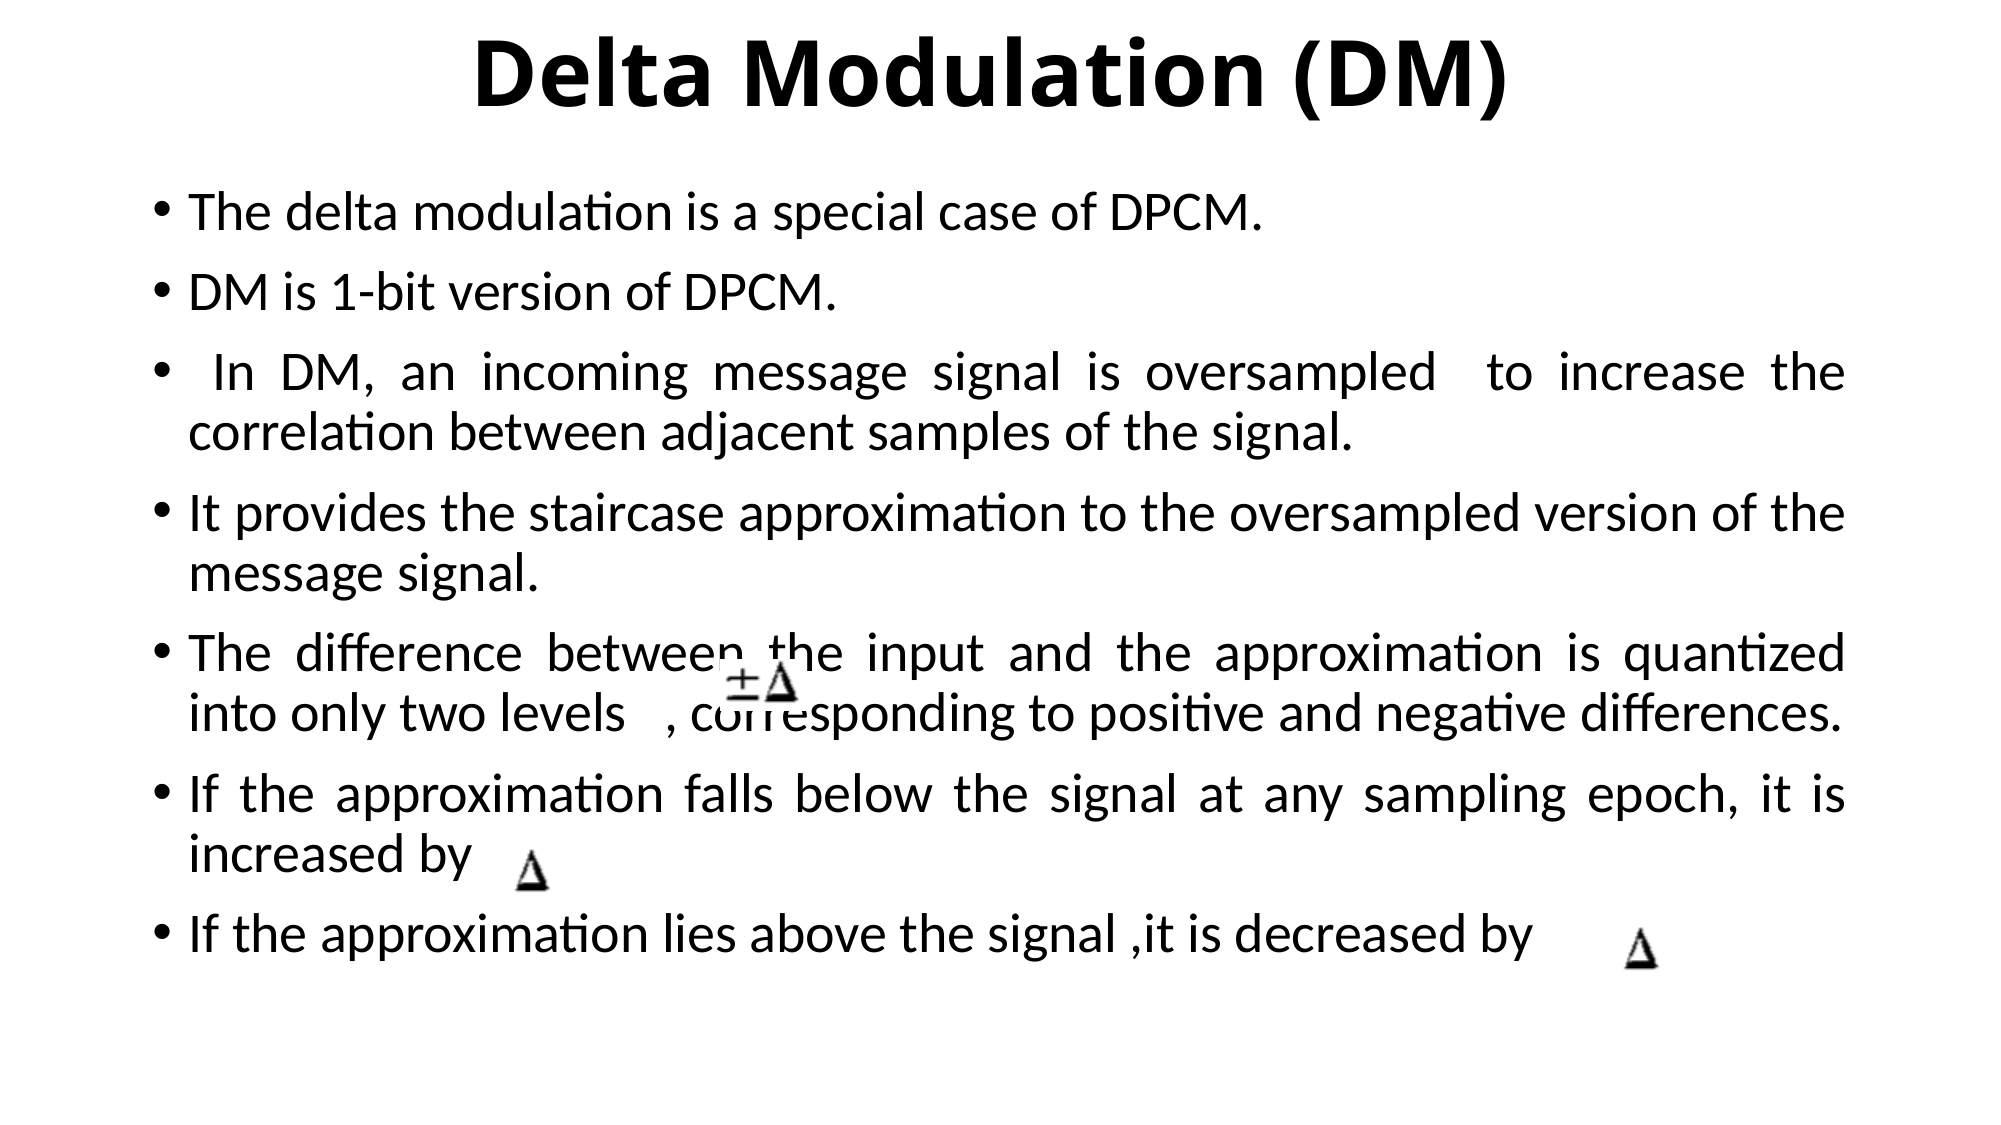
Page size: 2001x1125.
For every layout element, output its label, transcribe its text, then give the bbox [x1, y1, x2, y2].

picture [720, 659, 807, 711]
list The delta modulation is a special case of DPCM. DM is 1-bit version of DPCM. In DM, an incoming message signal is oversampled to increase the correlation between adjacent samples of the signal. It provides the staircase approximation to the oversampled version of the message signal. The difference between the input and the approximation is quantized into only two levels , corresponding to positive and negative differences. If the approximation falls below the signal at any sampling epoch, it is increased by If the approximation lies above the signal ,it is decreased by [137, 174, 1863, 1014]
picture [512, 849, 555, 897]
picture [1621, 927, 1664, 975]
title Delta Modulation (DM) [137, 3, 1843, 151]
